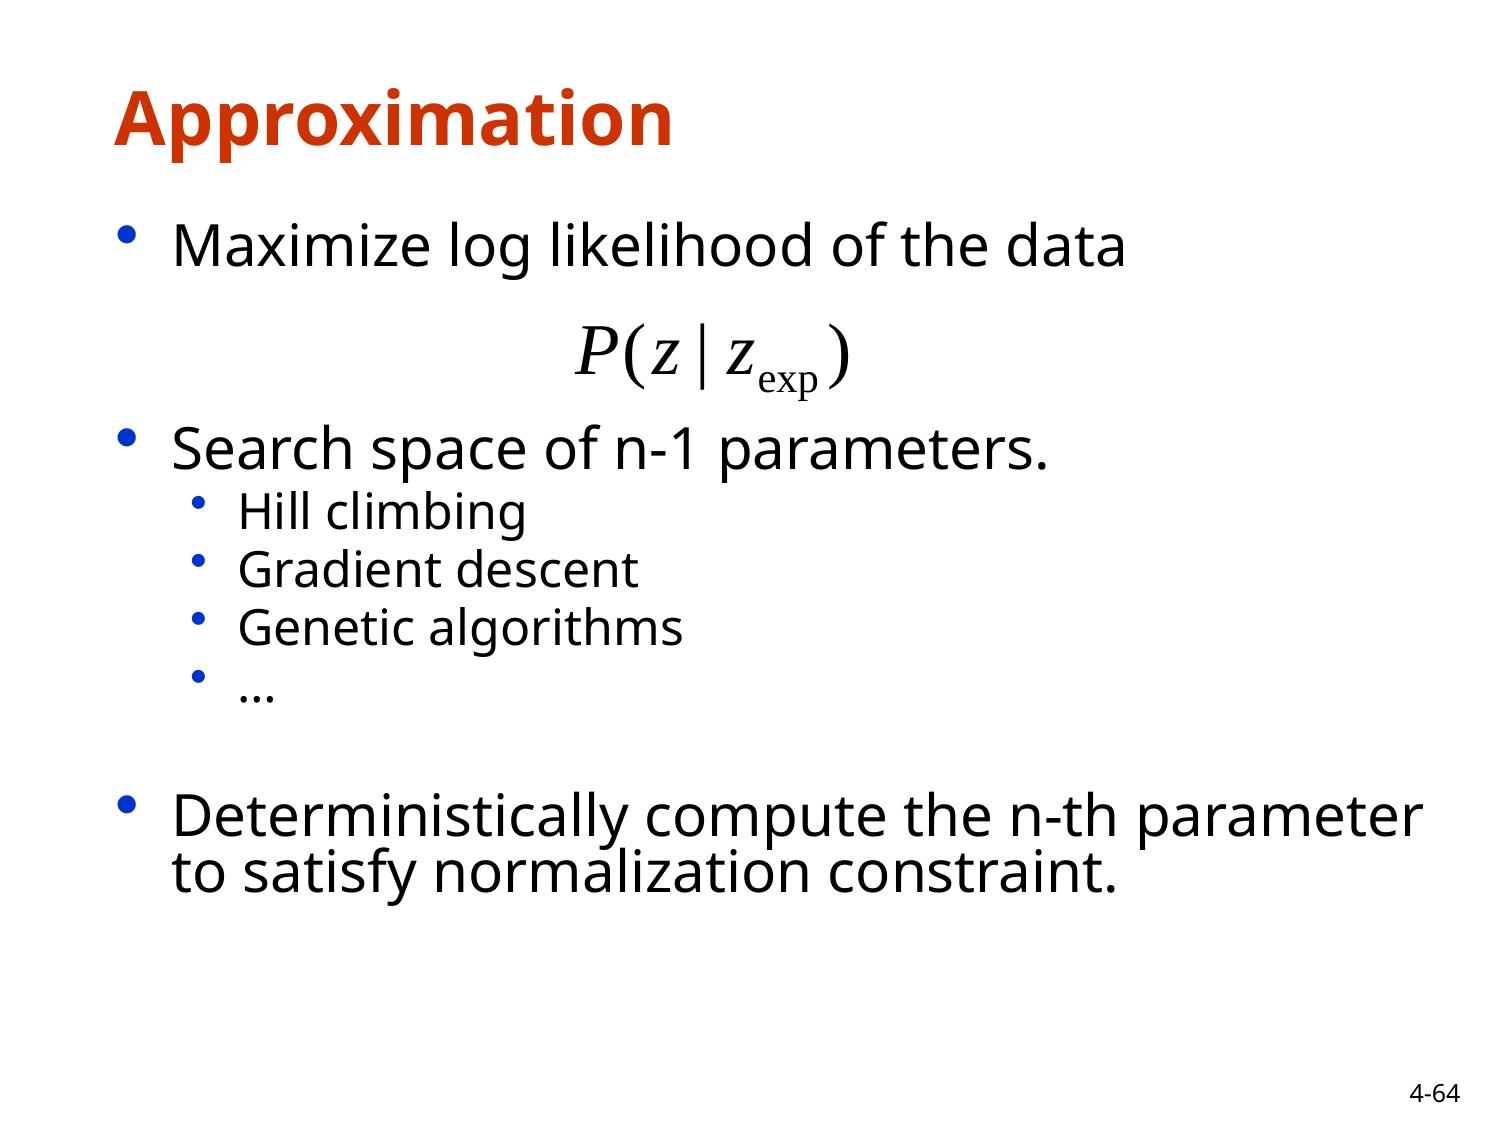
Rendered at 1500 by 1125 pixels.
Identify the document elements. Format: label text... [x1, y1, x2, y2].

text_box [561, 300, 867, 418]
title Approximation [99, 62, 1483, 168]
list Maximize log likelihood of the data Search space of n-1 parameters. Hill climbing Gradient descent Genetic algorithms … Deterministically compute the n-th parameter to satisfy normalization constraint. [100, 214, 1481, 1002]
